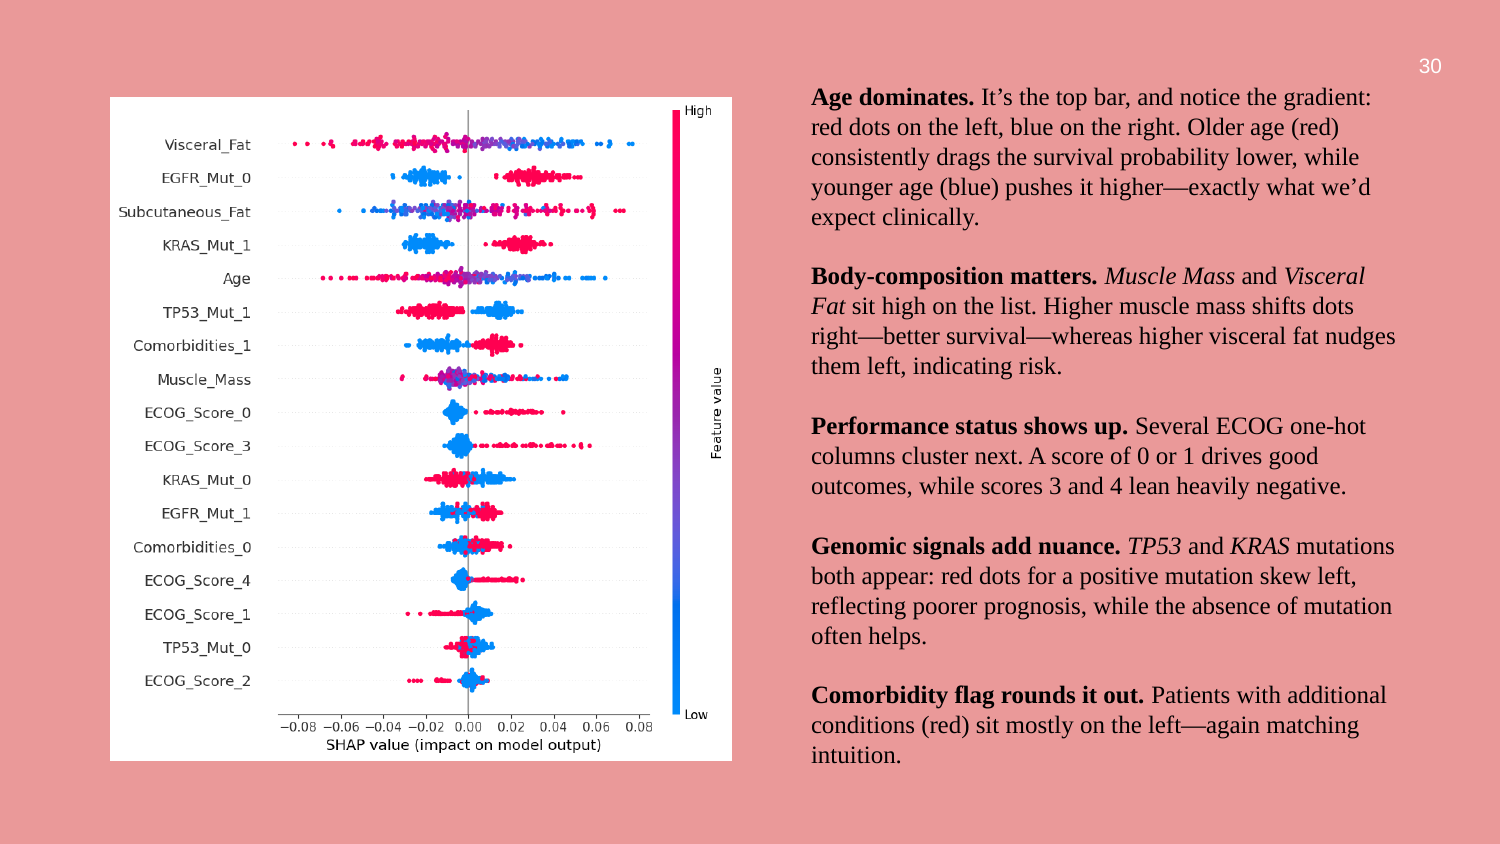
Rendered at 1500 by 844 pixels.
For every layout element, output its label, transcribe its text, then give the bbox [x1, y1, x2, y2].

slide_number ‹#› [1349, 27, 1457, 103]
text_box Age dominates. It’s the top bar, and notice the gradient: red dots on the left, blue on the right. Older age (red) consistently drags the survival probability lower, while younger age (blue) pushes it higher—exactly what we’d expect clinically. Body‑composition matters. Muscle Mass and Visceral Fat sit high on the list. Higher muscle mass shifts dots right—better survival—whereas higher visceral fat nudges them left, indicating risk. Performance status shows up. Several ECOG one‑hot columns cluster next. A score of 0 or 1 drives good outcomes, while scores 3 and 4 lean heavily negative. Genomic signals add nuance. TP53 and KRAS mutations both appear: red dots for a positive mutation skew left, reflecting poorer prognosis, while the absence of mutation often helps. Comorbidity flag rounds it out. Patients with additional conditions (red) sit mostly on the left—again matching intuition. [796, 65, 1417, 784]
picture [109, 96, 732, 761]
